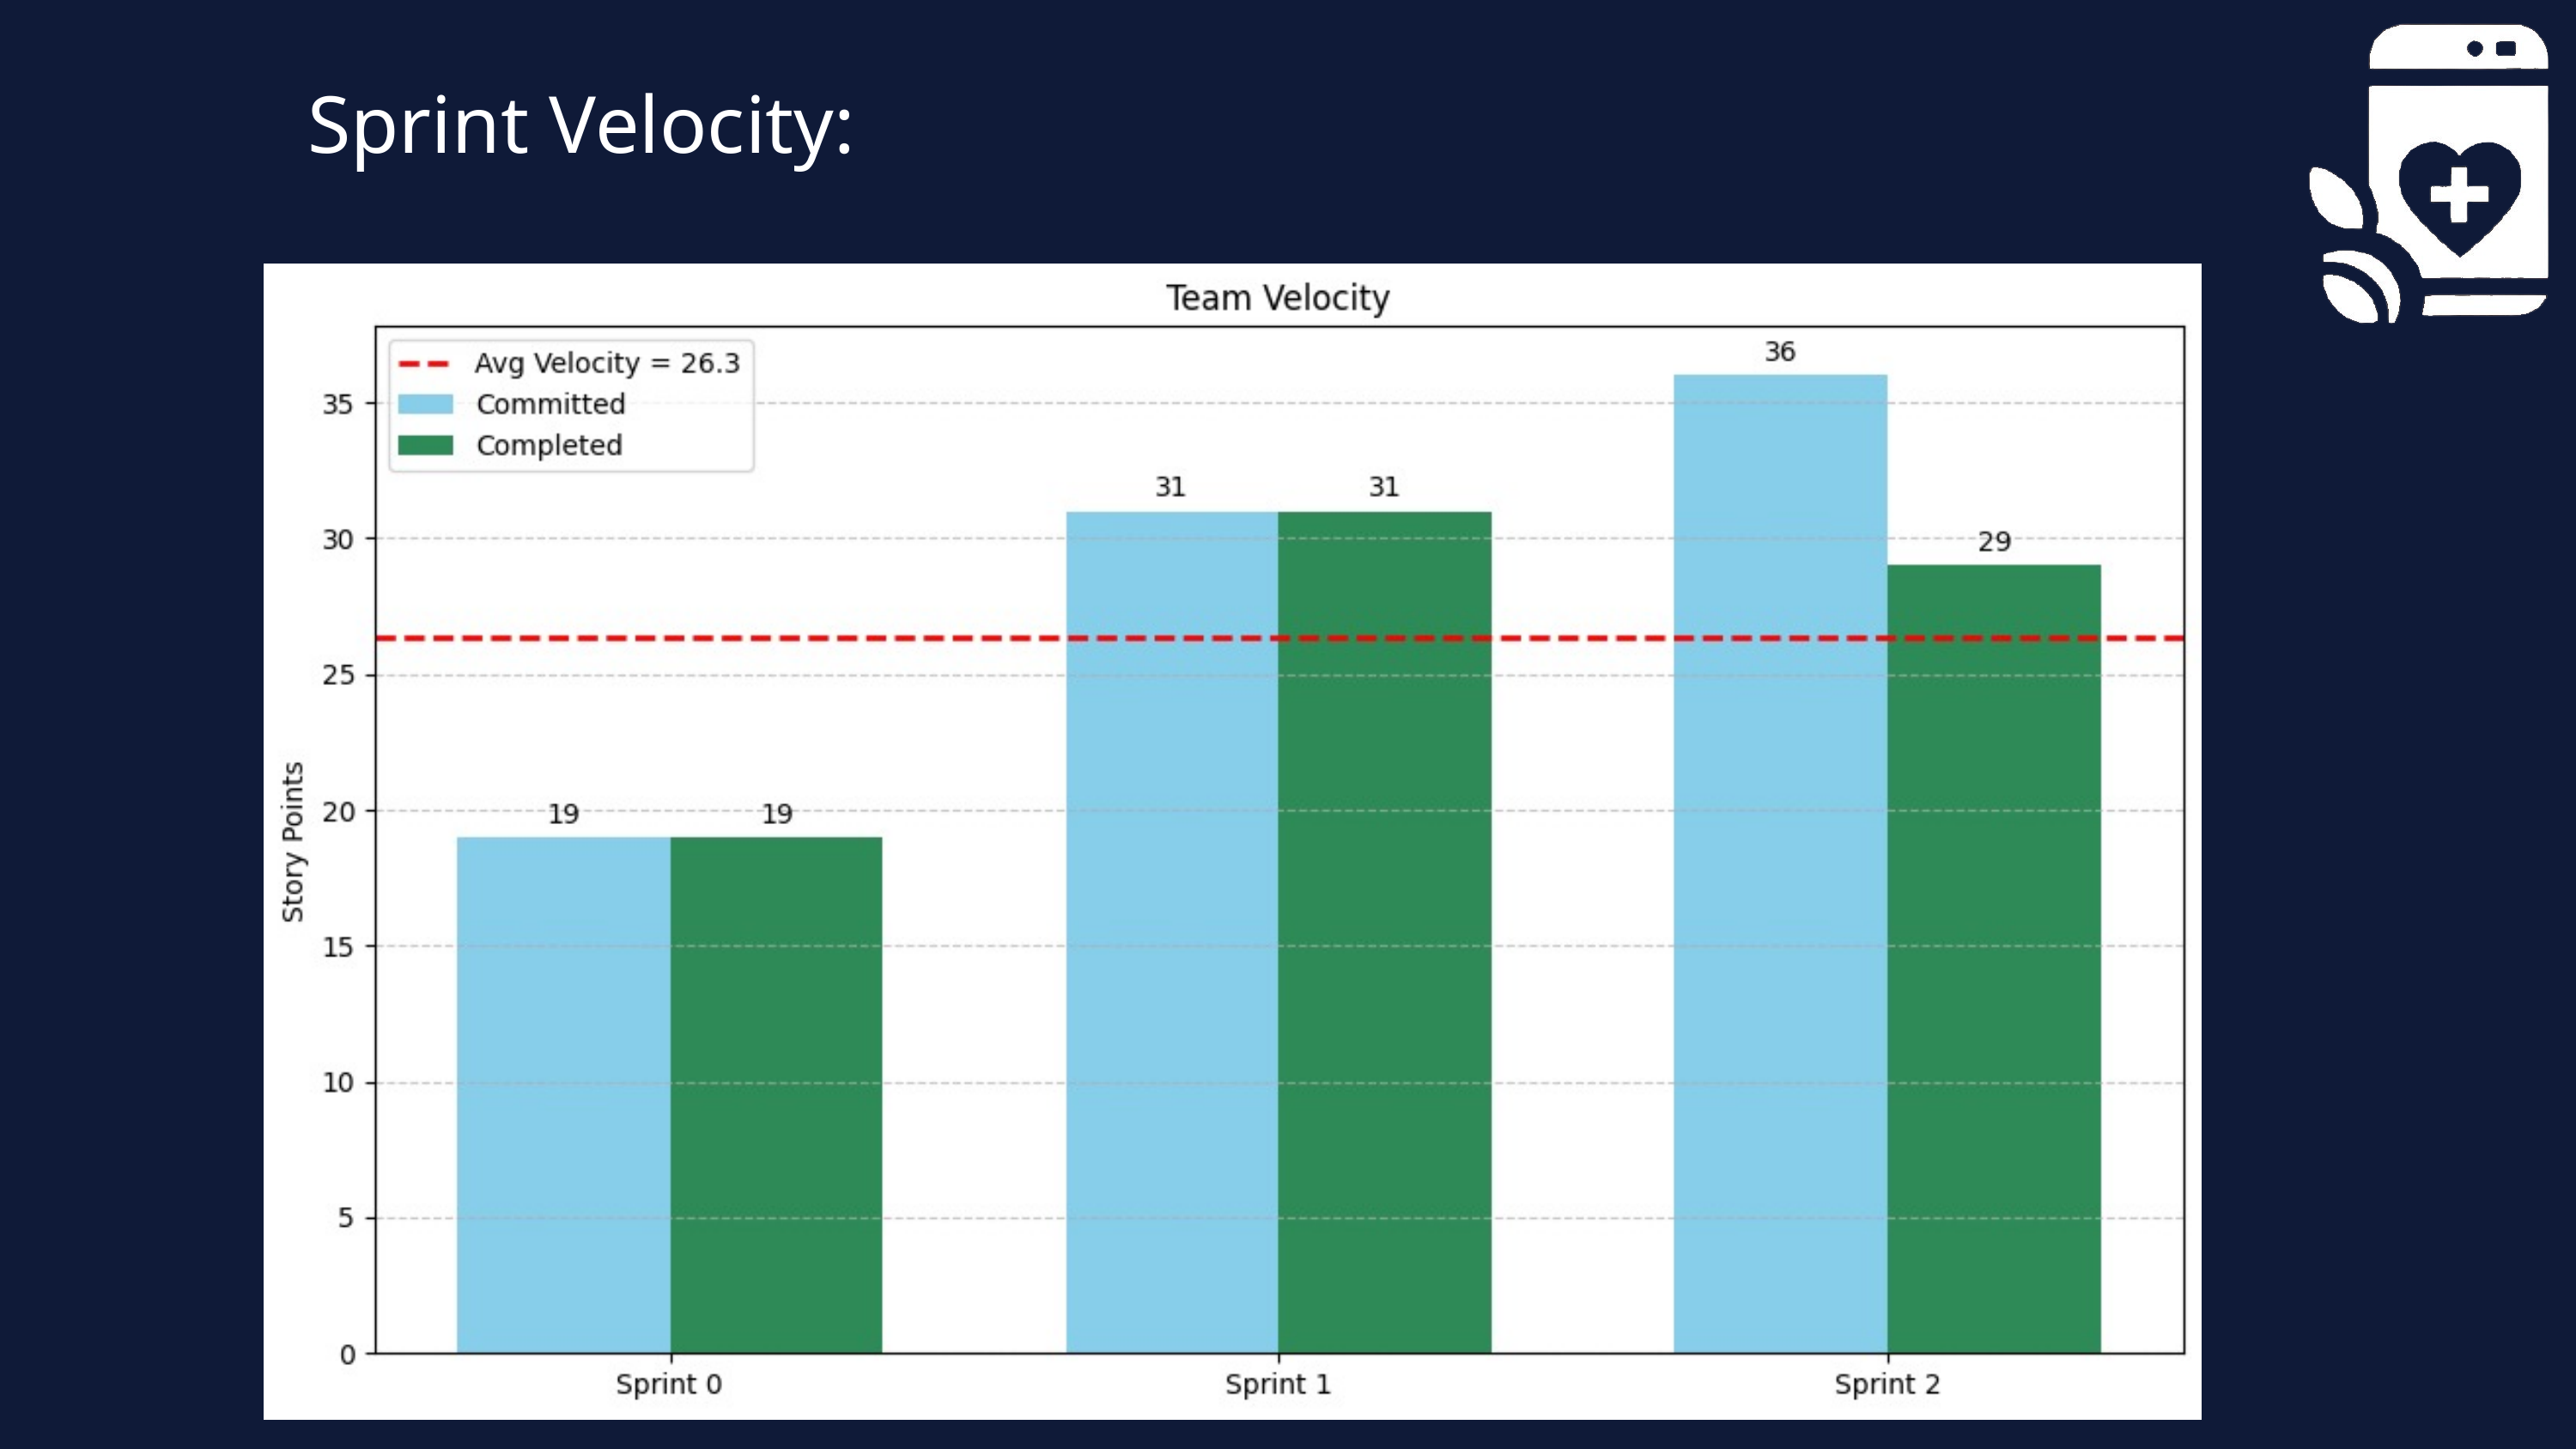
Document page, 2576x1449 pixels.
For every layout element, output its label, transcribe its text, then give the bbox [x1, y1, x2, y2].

picture [2271, 0, 2576, 365]
title Sprint Velocity: [0, 18, 1427, 226]
picture [264, 264, 2202, 1420]
